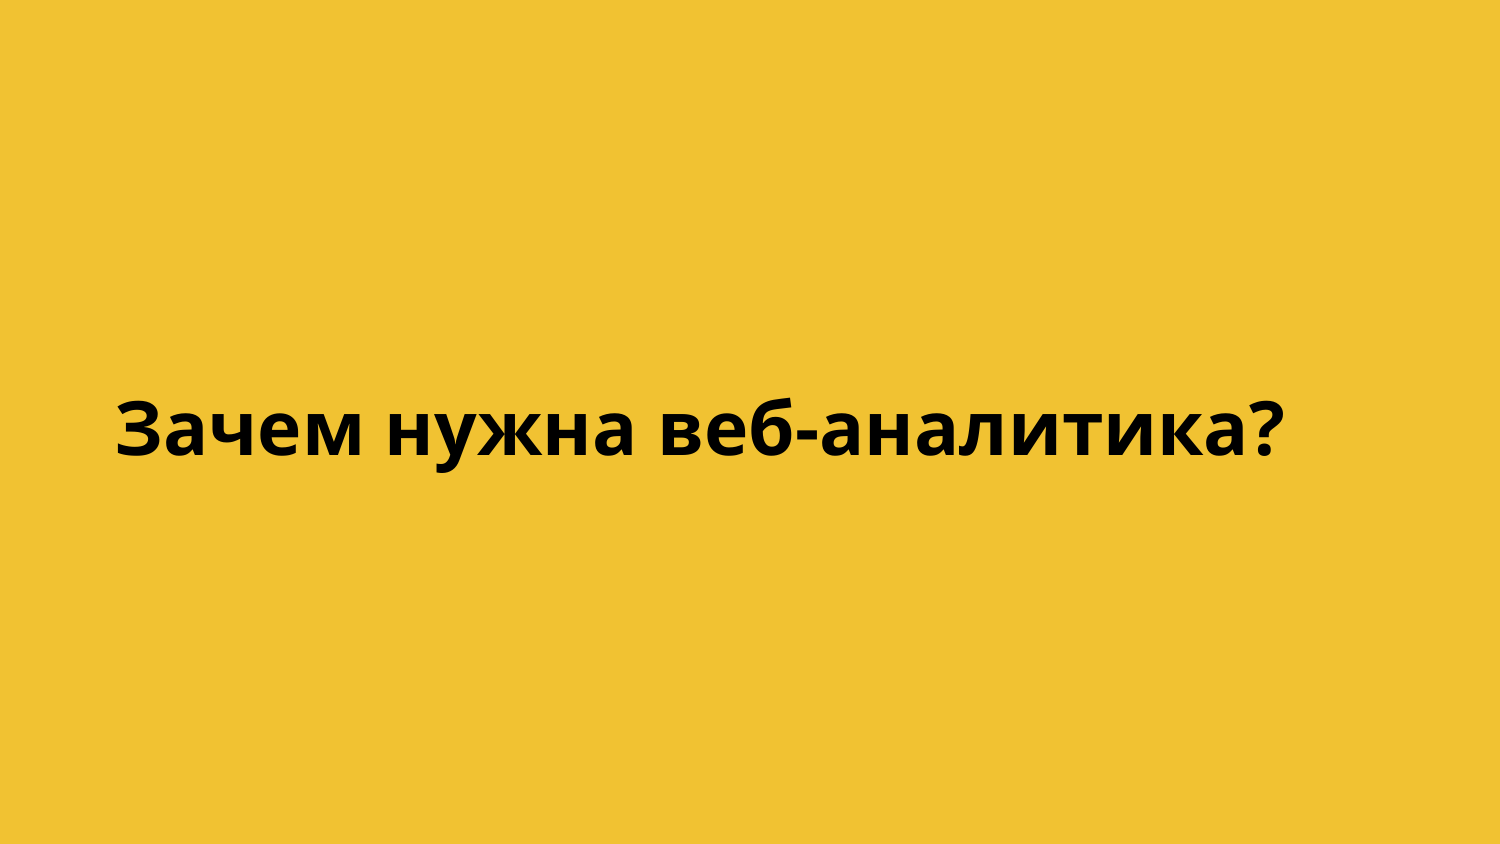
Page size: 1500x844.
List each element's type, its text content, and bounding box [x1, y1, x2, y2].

text_box Зачем нужна веб-аналитика? [99, 62, 1356, 788]
